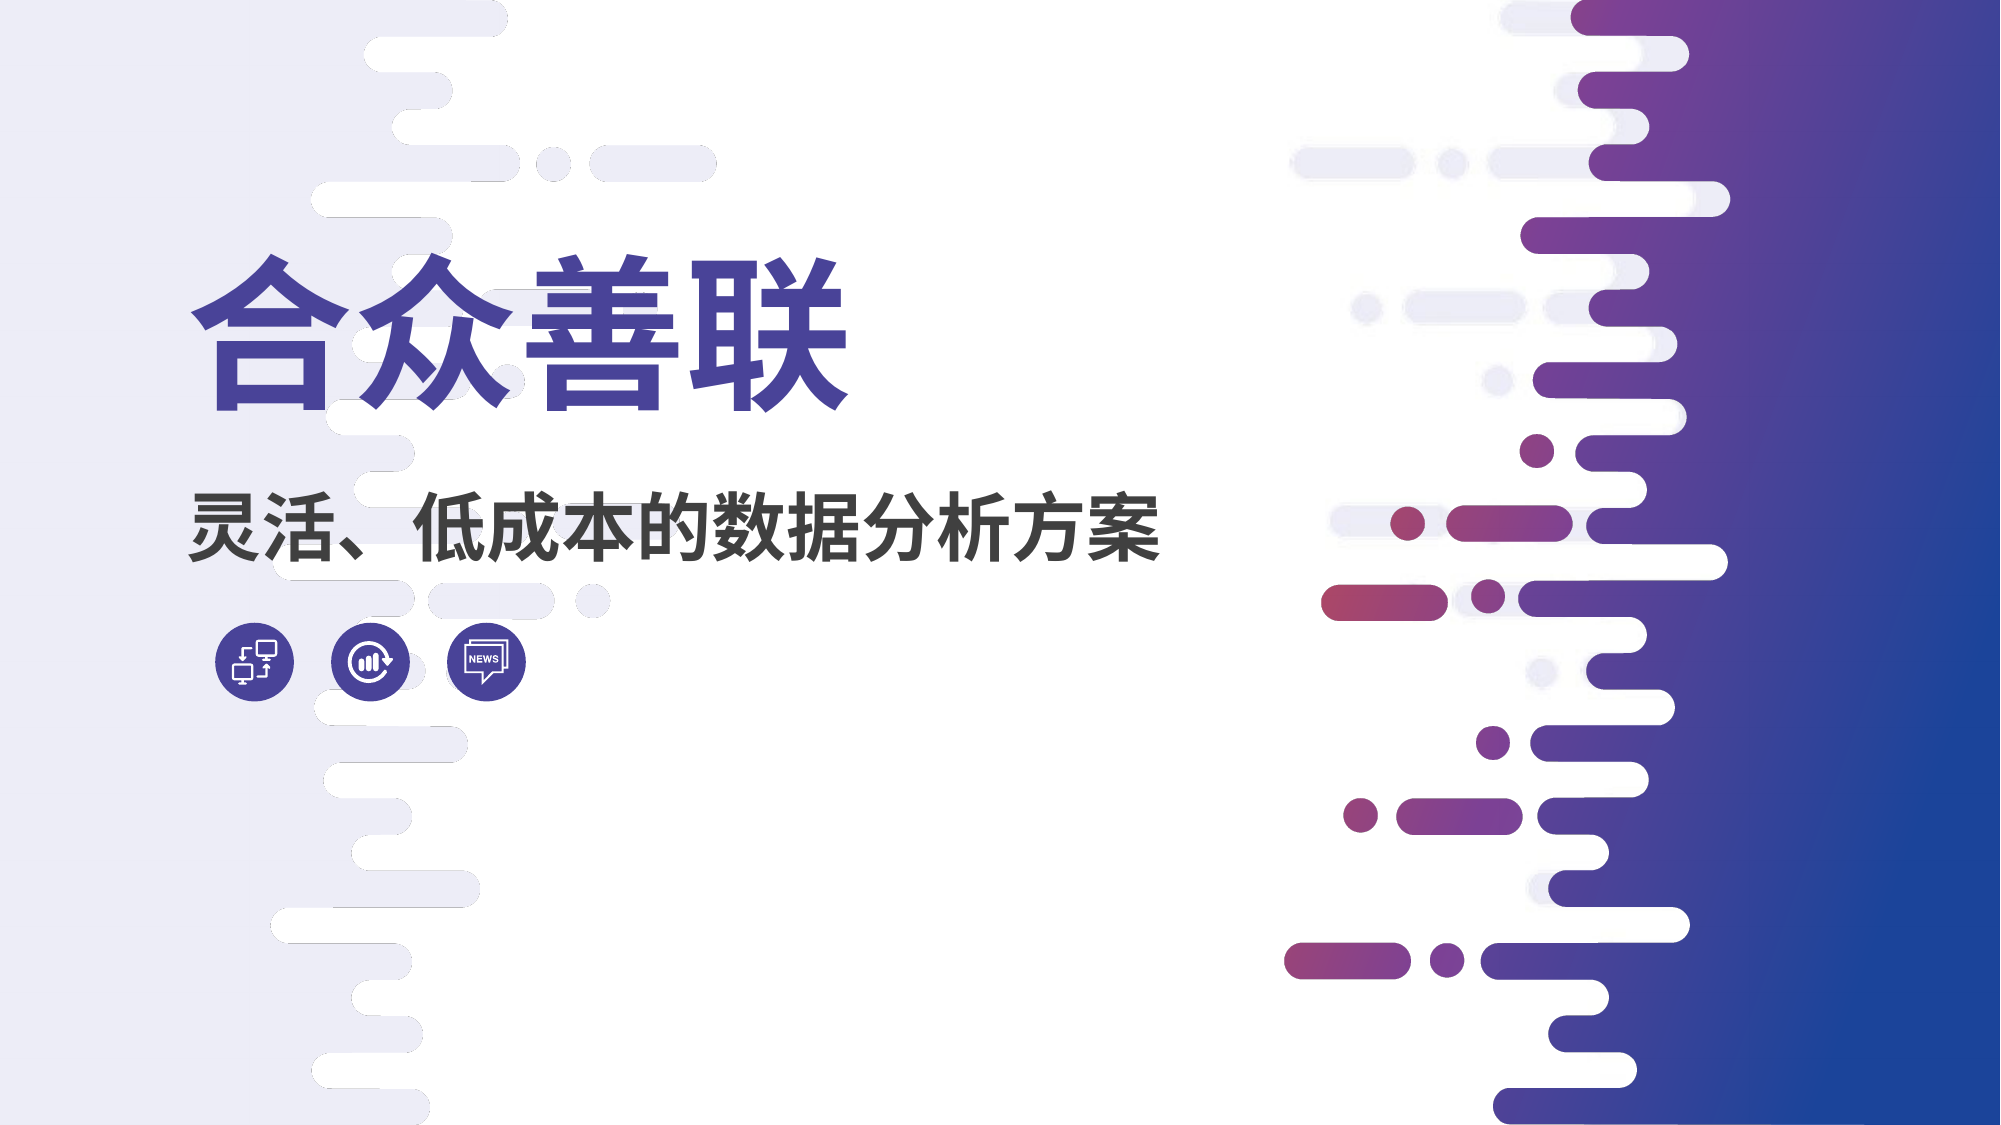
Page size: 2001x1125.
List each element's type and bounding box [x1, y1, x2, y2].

text_box [215, 622, 294, 702]
text_box [447, 622, 526, 702]
text_box [331, 622, 410, 702]
picture [0, 0, 2001, 1125]
